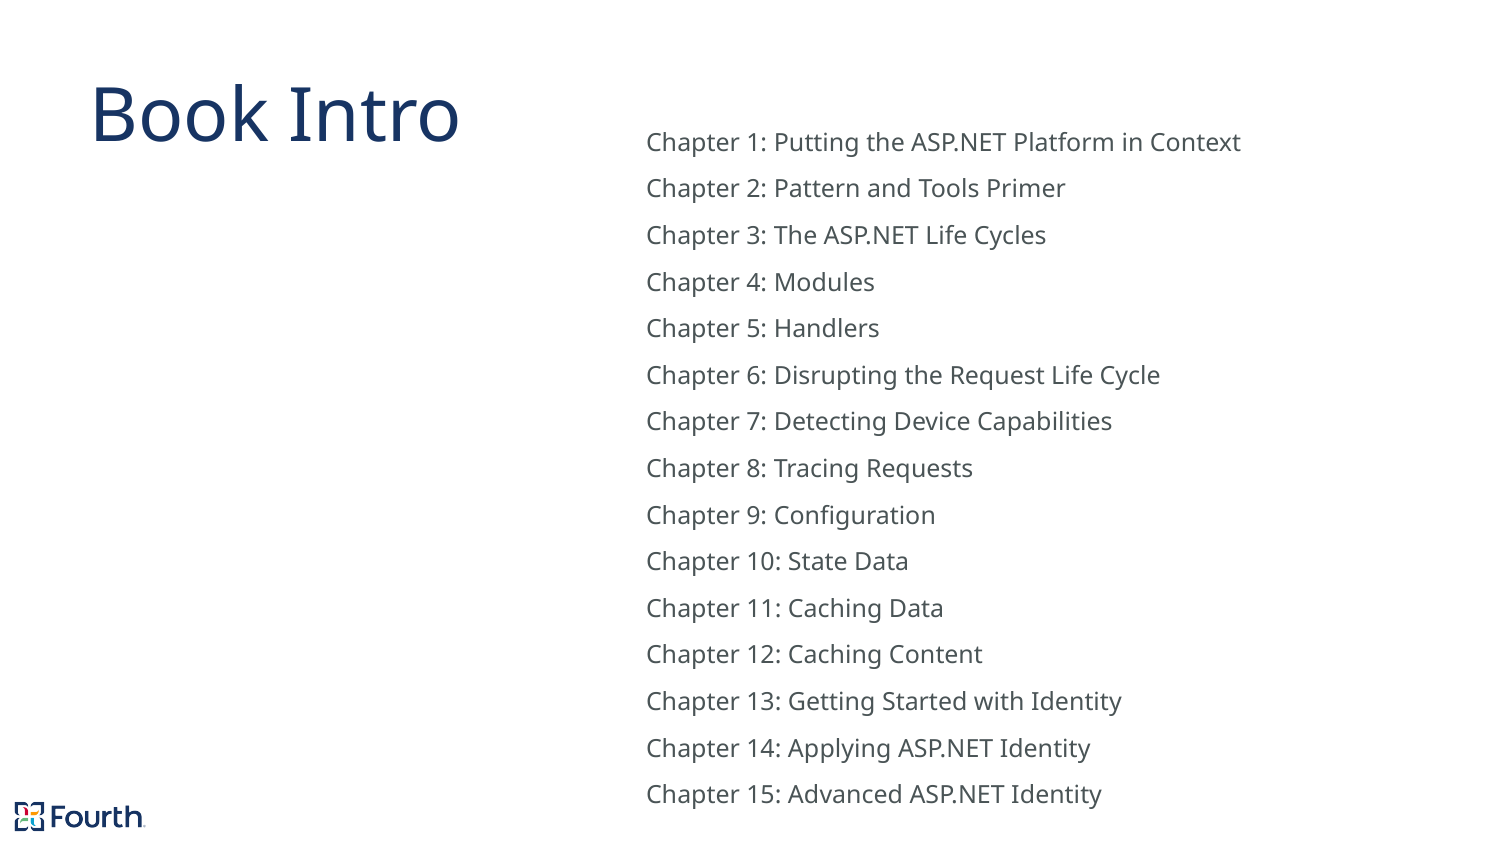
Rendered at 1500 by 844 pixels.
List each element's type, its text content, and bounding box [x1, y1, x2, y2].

picture [14, 801, 146, 832]
title Book Intro [74, 67, 1426, 155]
list Chapter 1: Putting the ASP.NET Platform in Context Chapter 2: Pattern and Tools Primer Chapter 3: The ASP.NET Life Cycles Chapter 4: Modules Chapter 5: Handlers Chapter 6: Disrupting the Request Life Cycle Chapter 7: Detecting Device Capabilities Chapter 8: Tracing Requests Chapter 9: Configuration Chapter 10: State Data Chapter 11: Caching Data Chapter 12: Caching Content Chapter 13: Getting Started with Identity Chapter 14: Applying ASP.NET Identity Chapter 15: Advanced ASP.NET Identity [631, 111, 1426, 811]
